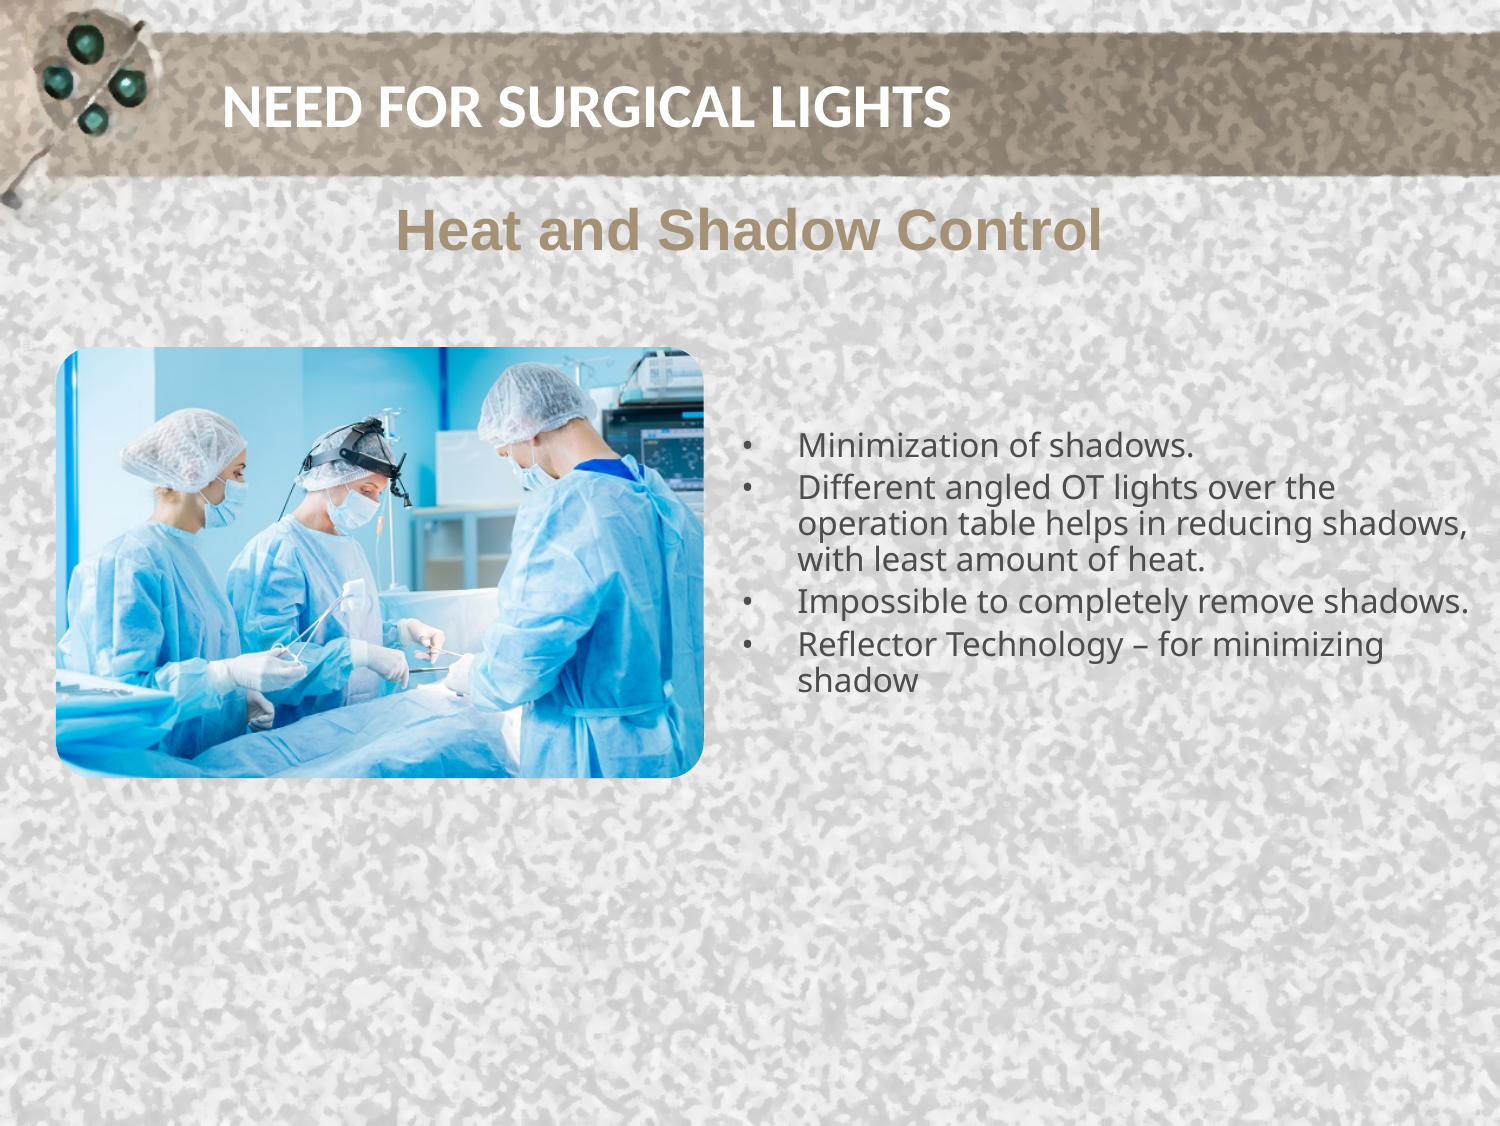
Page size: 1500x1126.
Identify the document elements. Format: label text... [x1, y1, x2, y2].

text_box Minimization of shadows. Different angled OT lights over the operation table helps in reducing shadows, with least amount of heat. Impossible to completely remove shadows. Reflector Technology – for minimizing shadow [726, 420, 1500, 1012]
picture [0, 271, 1500, 1126]
picture [0, 0, 1500, 184]
text_box Heat and Shadow Control [0, 184, 1500, 271]
title NEED FOR SURGICAL LIGHTS [206, 65, 1436, 149]
